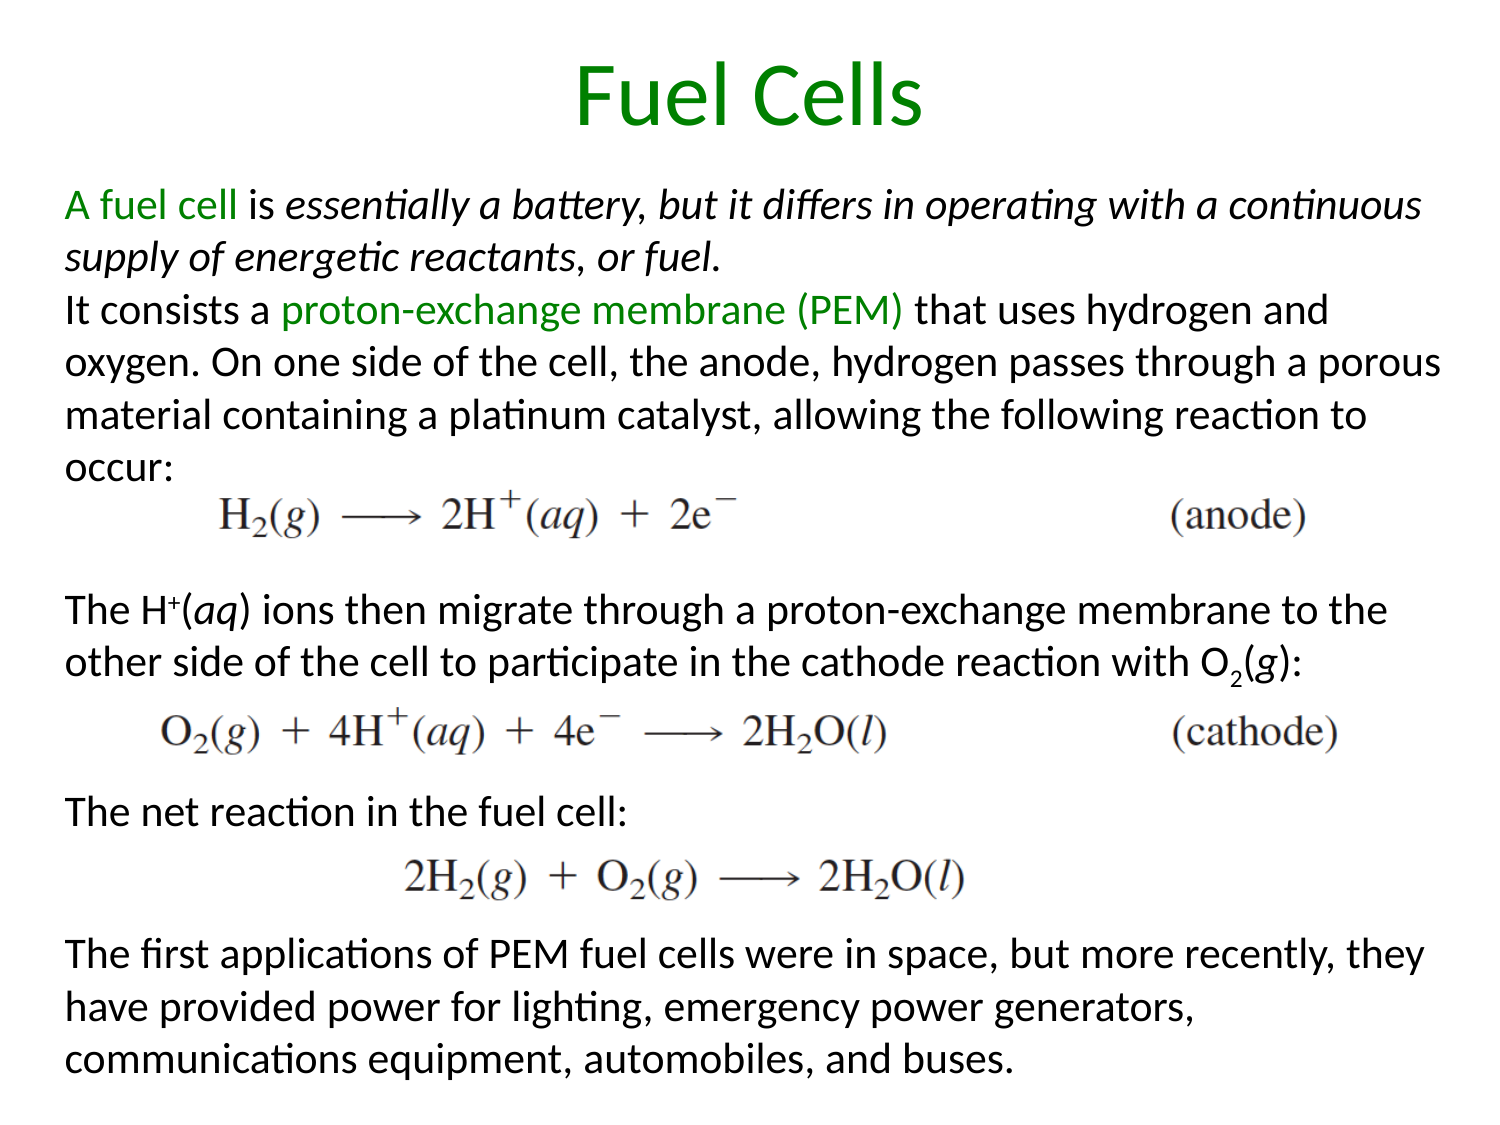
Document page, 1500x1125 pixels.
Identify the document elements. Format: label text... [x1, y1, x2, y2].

text_box A fuel cell is essentially a battery, but it differs in operating with a continuous supply of energetic reactants, or fuel. It consists a proton-exchange membrane (PEM) that uses hydrogen and oxygen. On one side of the cell, the anode, hydrogen passes through a porous material containing a platinum catalyst, allowing the following reaction to occur: The H+(aq) ions then migrate through a proton-exchange membrane to the other side of the cell to participate in the cathode reaction with O2(g): The net reaction in the fuel cell: The first applications of PEM fuel cells were in space, but more recently, they have provided power for lighting, emergency power generators, communications equipment, automobiles, and buses. [49, 168, 1477, 1091]
picture [391, 849, 968, 904]
picture [214, 476, 1306, 543]
title Fuel Cells [75, 0, 1425, 168]
picture [158, 706, 1339, 758]
